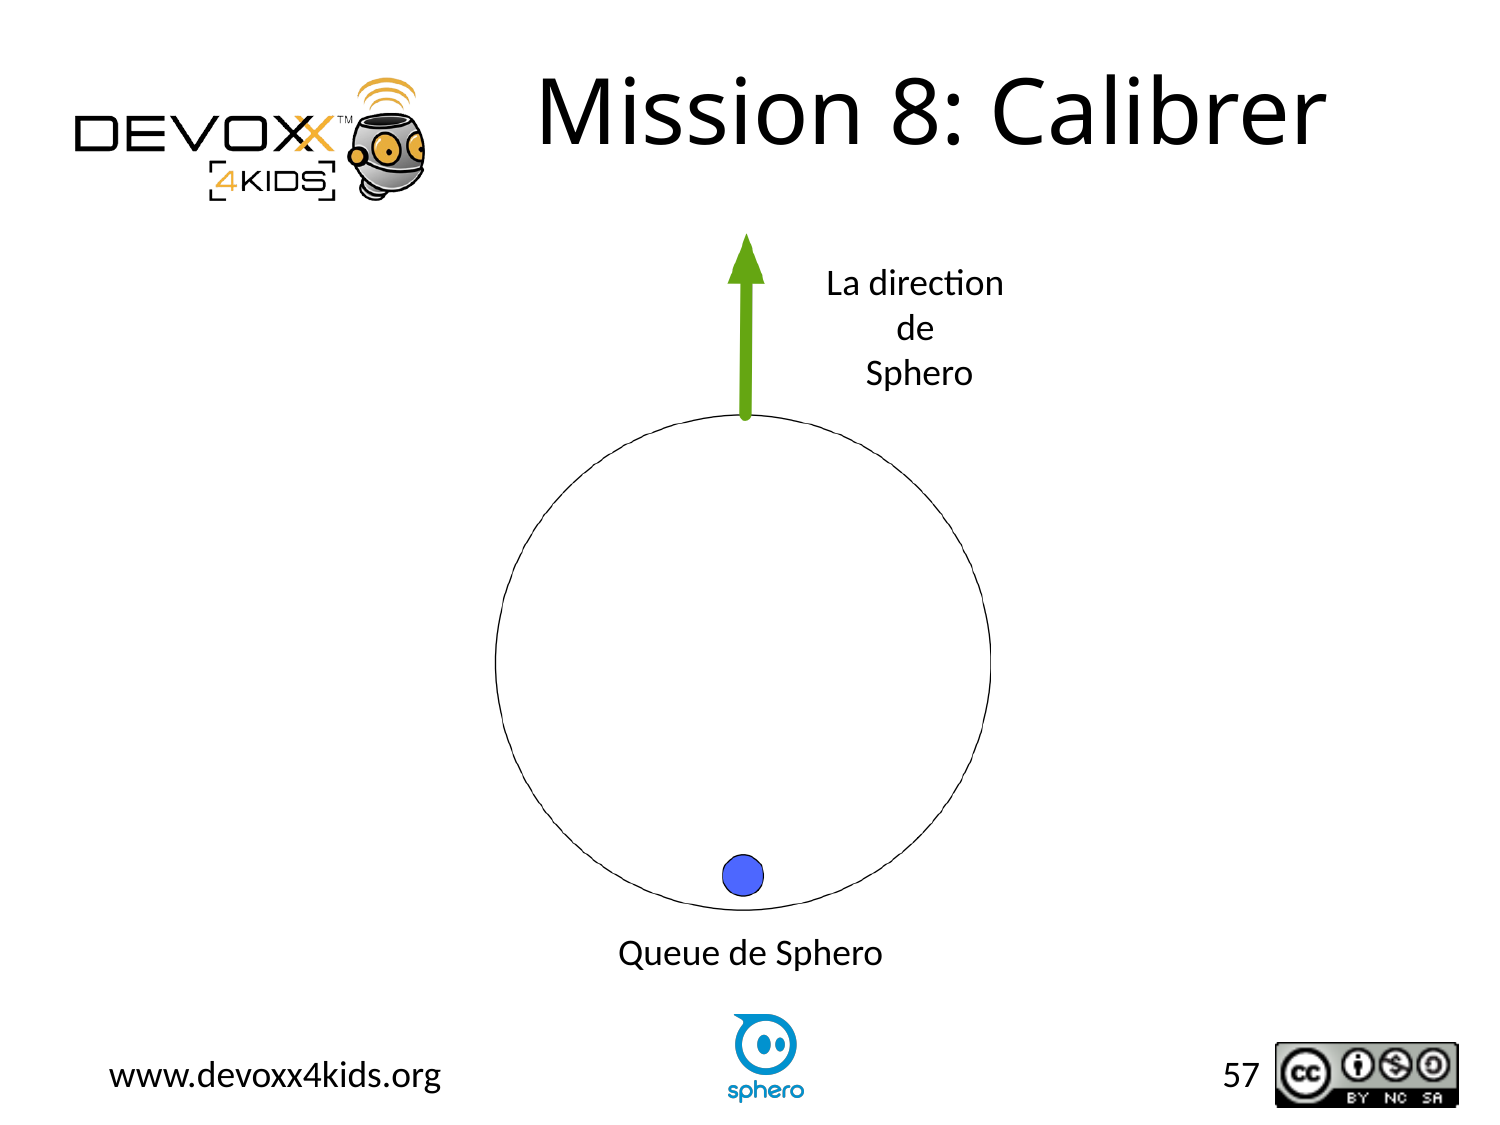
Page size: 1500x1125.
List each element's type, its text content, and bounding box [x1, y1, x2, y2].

picture [794, 1088, 801, 1095]
picture [743, 1088, 749, 1095]
title Mission 8: Calibrer [439, 45, 1425, 233]
picture [75, 77, 425, 201]
text_box Queue de Sphero [603, 920, 899, 981]
slide_number 57 [1074, 1042, 1275, 1103]
picture [728, 1096, 739, 1103]
picture [1275, 1042, 1459, 1108]
picture [728, 1014, 804, 1103]
picture [743, 1021, 789, 1068]
text_box La direction de Sphero [996, 250, 1028, 401]
picture [492, 204, 992, 911]
